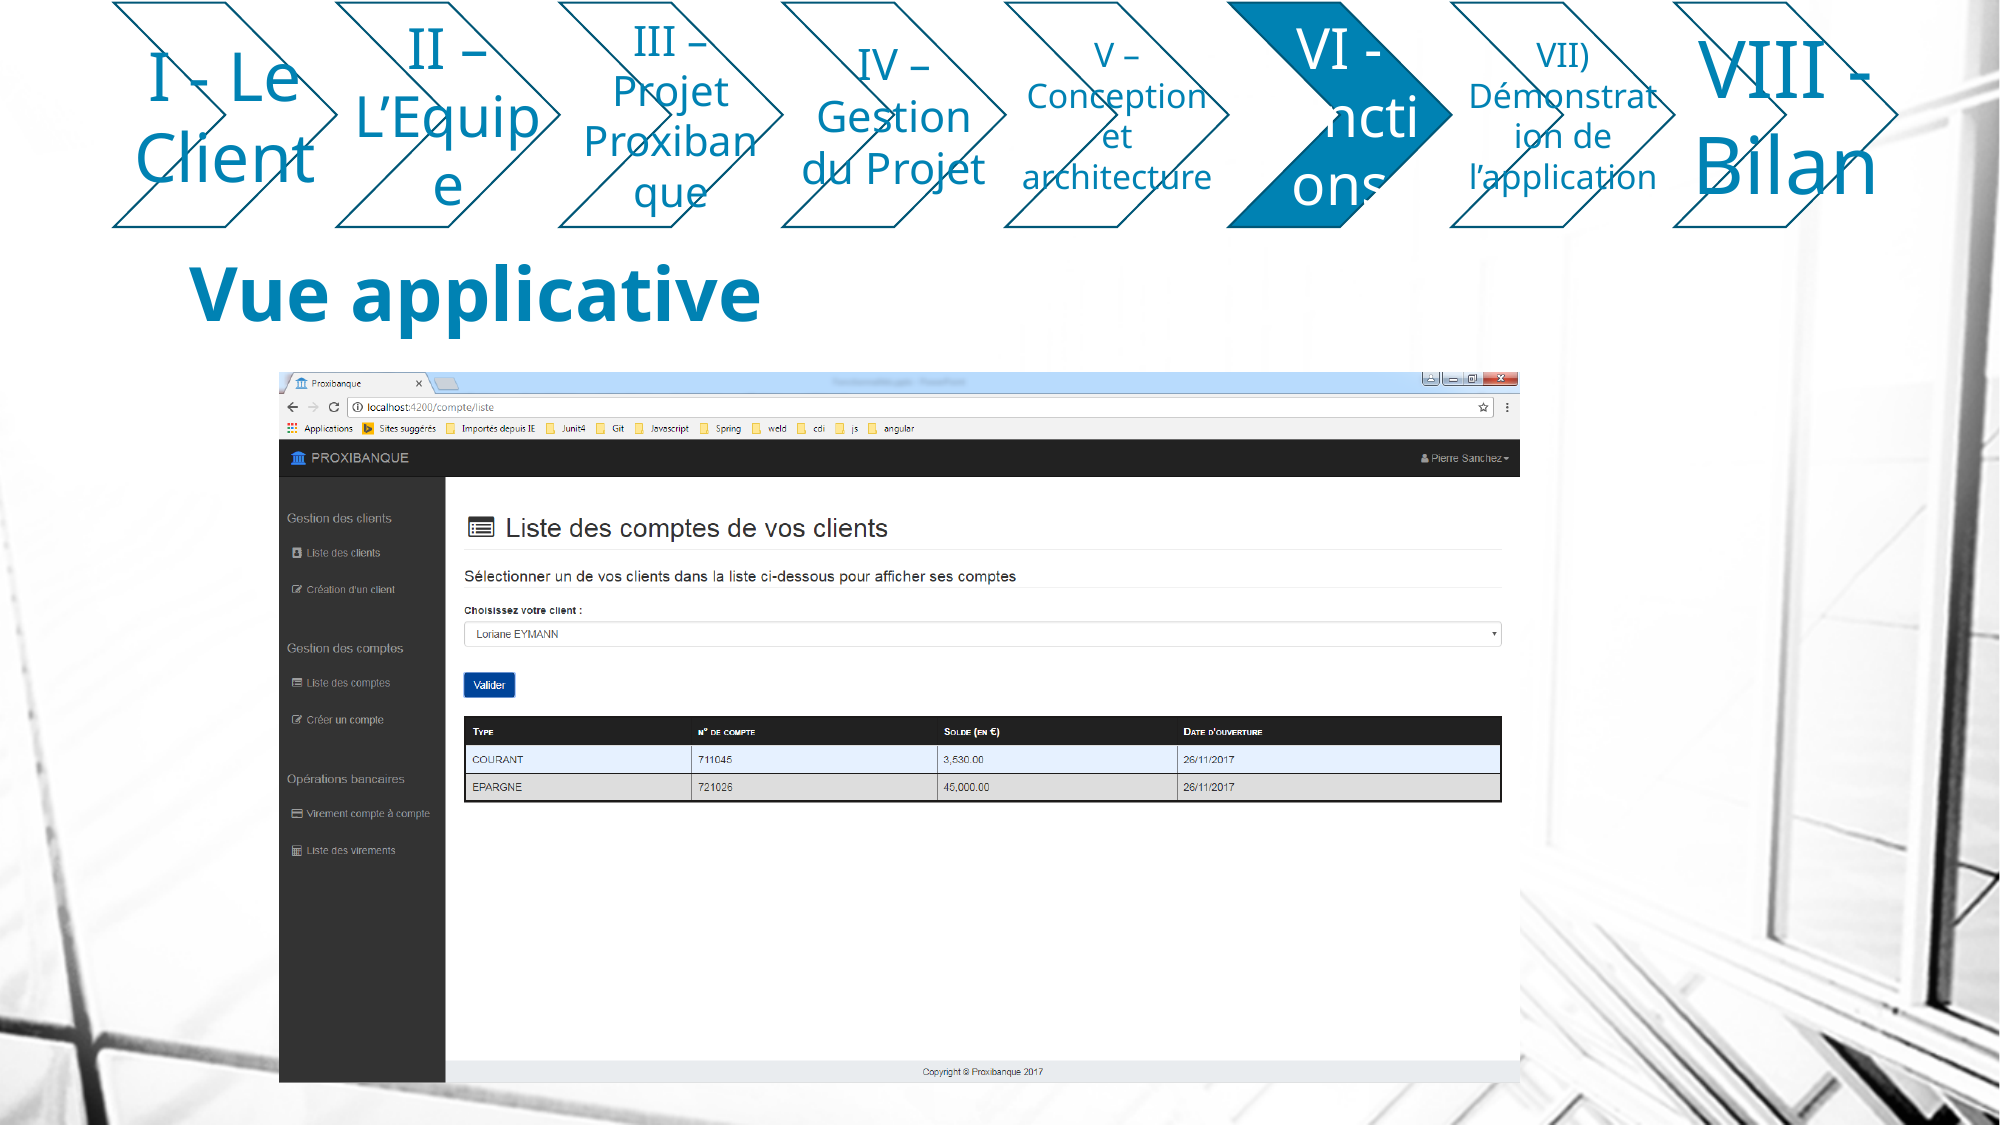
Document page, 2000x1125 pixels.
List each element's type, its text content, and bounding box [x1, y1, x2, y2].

title Vue applicative [174, 227, 1600, 344]
picture [0, 0, 2000, 1125]
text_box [113, 2, 1898, 227]
